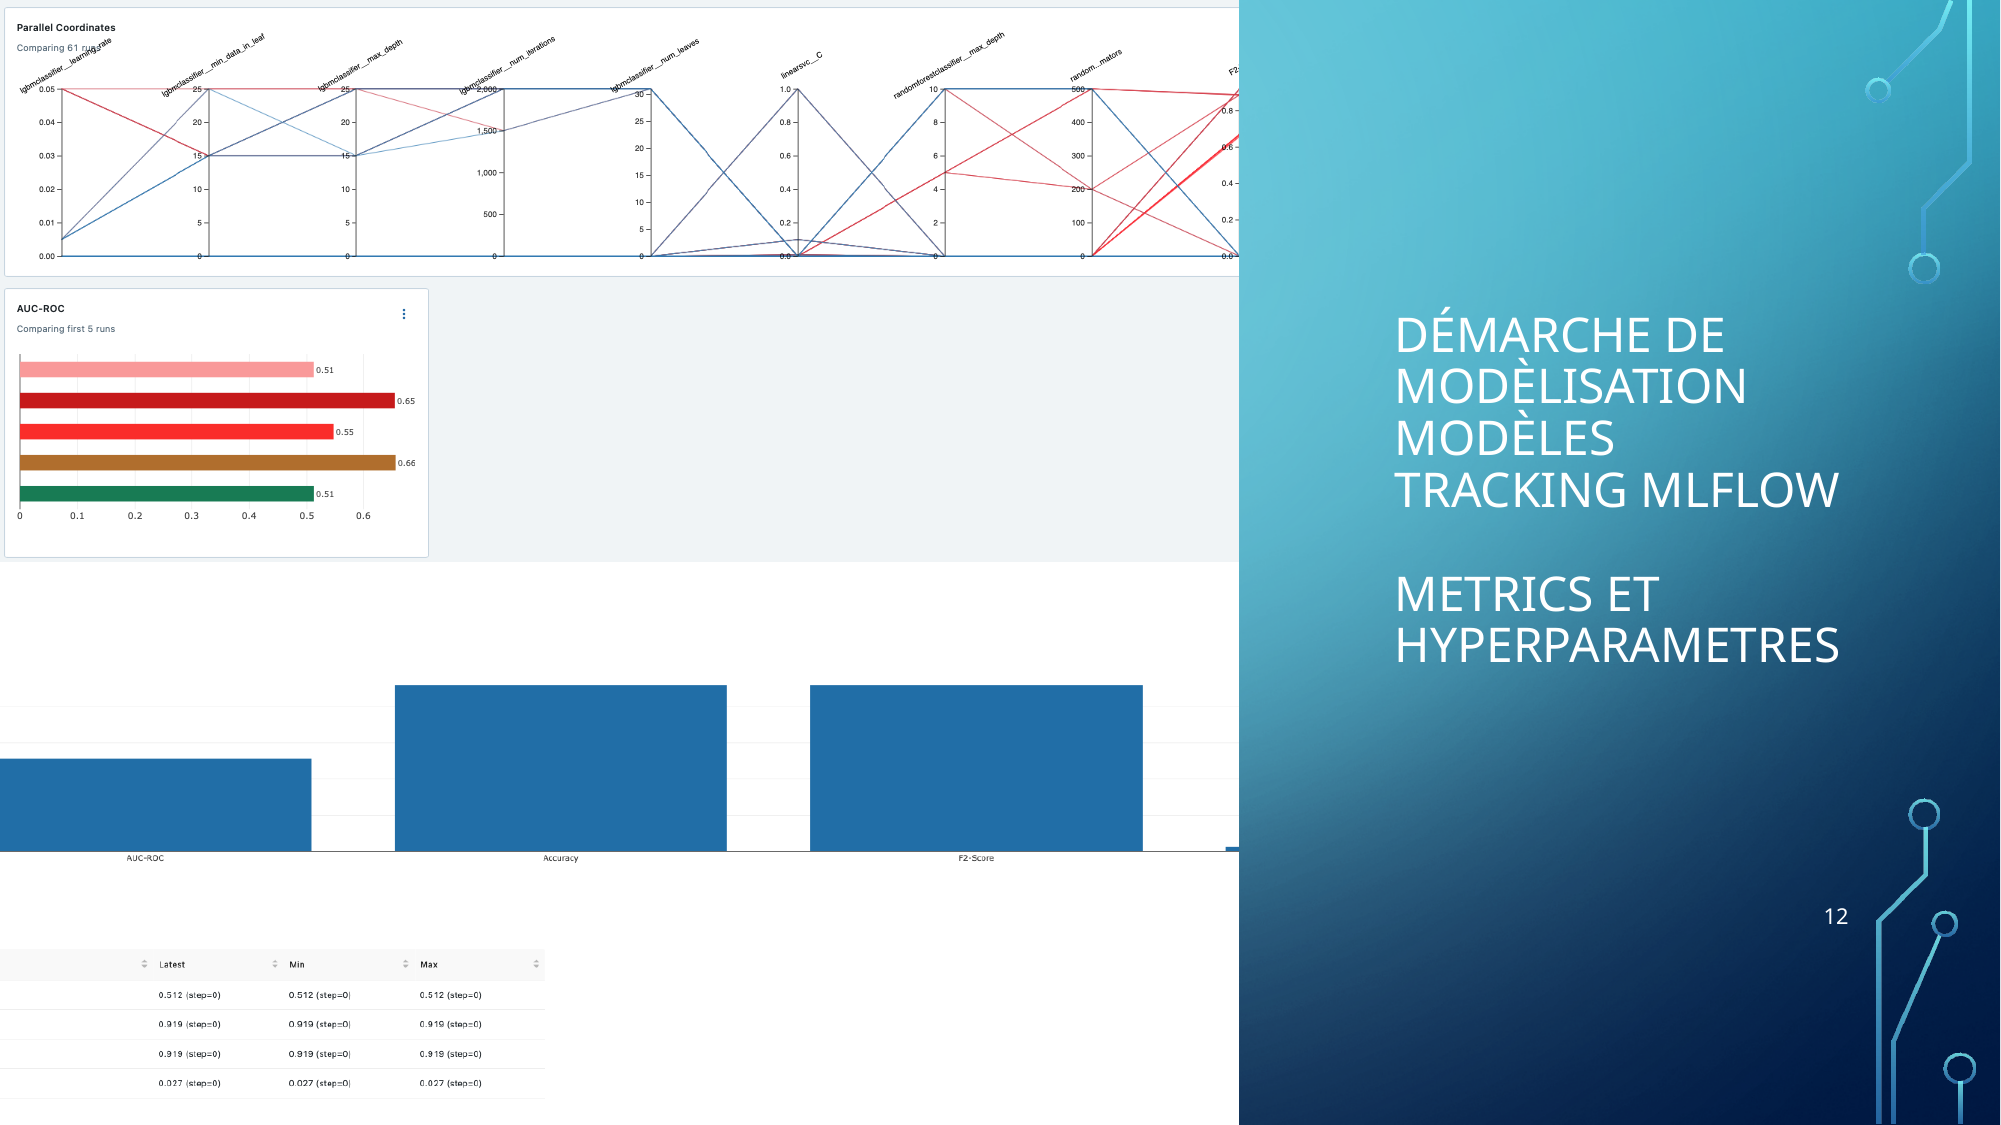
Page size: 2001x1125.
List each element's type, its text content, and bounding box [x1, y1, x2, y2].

title Démarche de modèlisation Modèles TRACKINg MLFLOW Metrics et hyperparametres [1379, 299, 1865, 681]
slide_number 12 [1737, 887, 1864, 948]
picture [0, 0, 1240, 1125]
